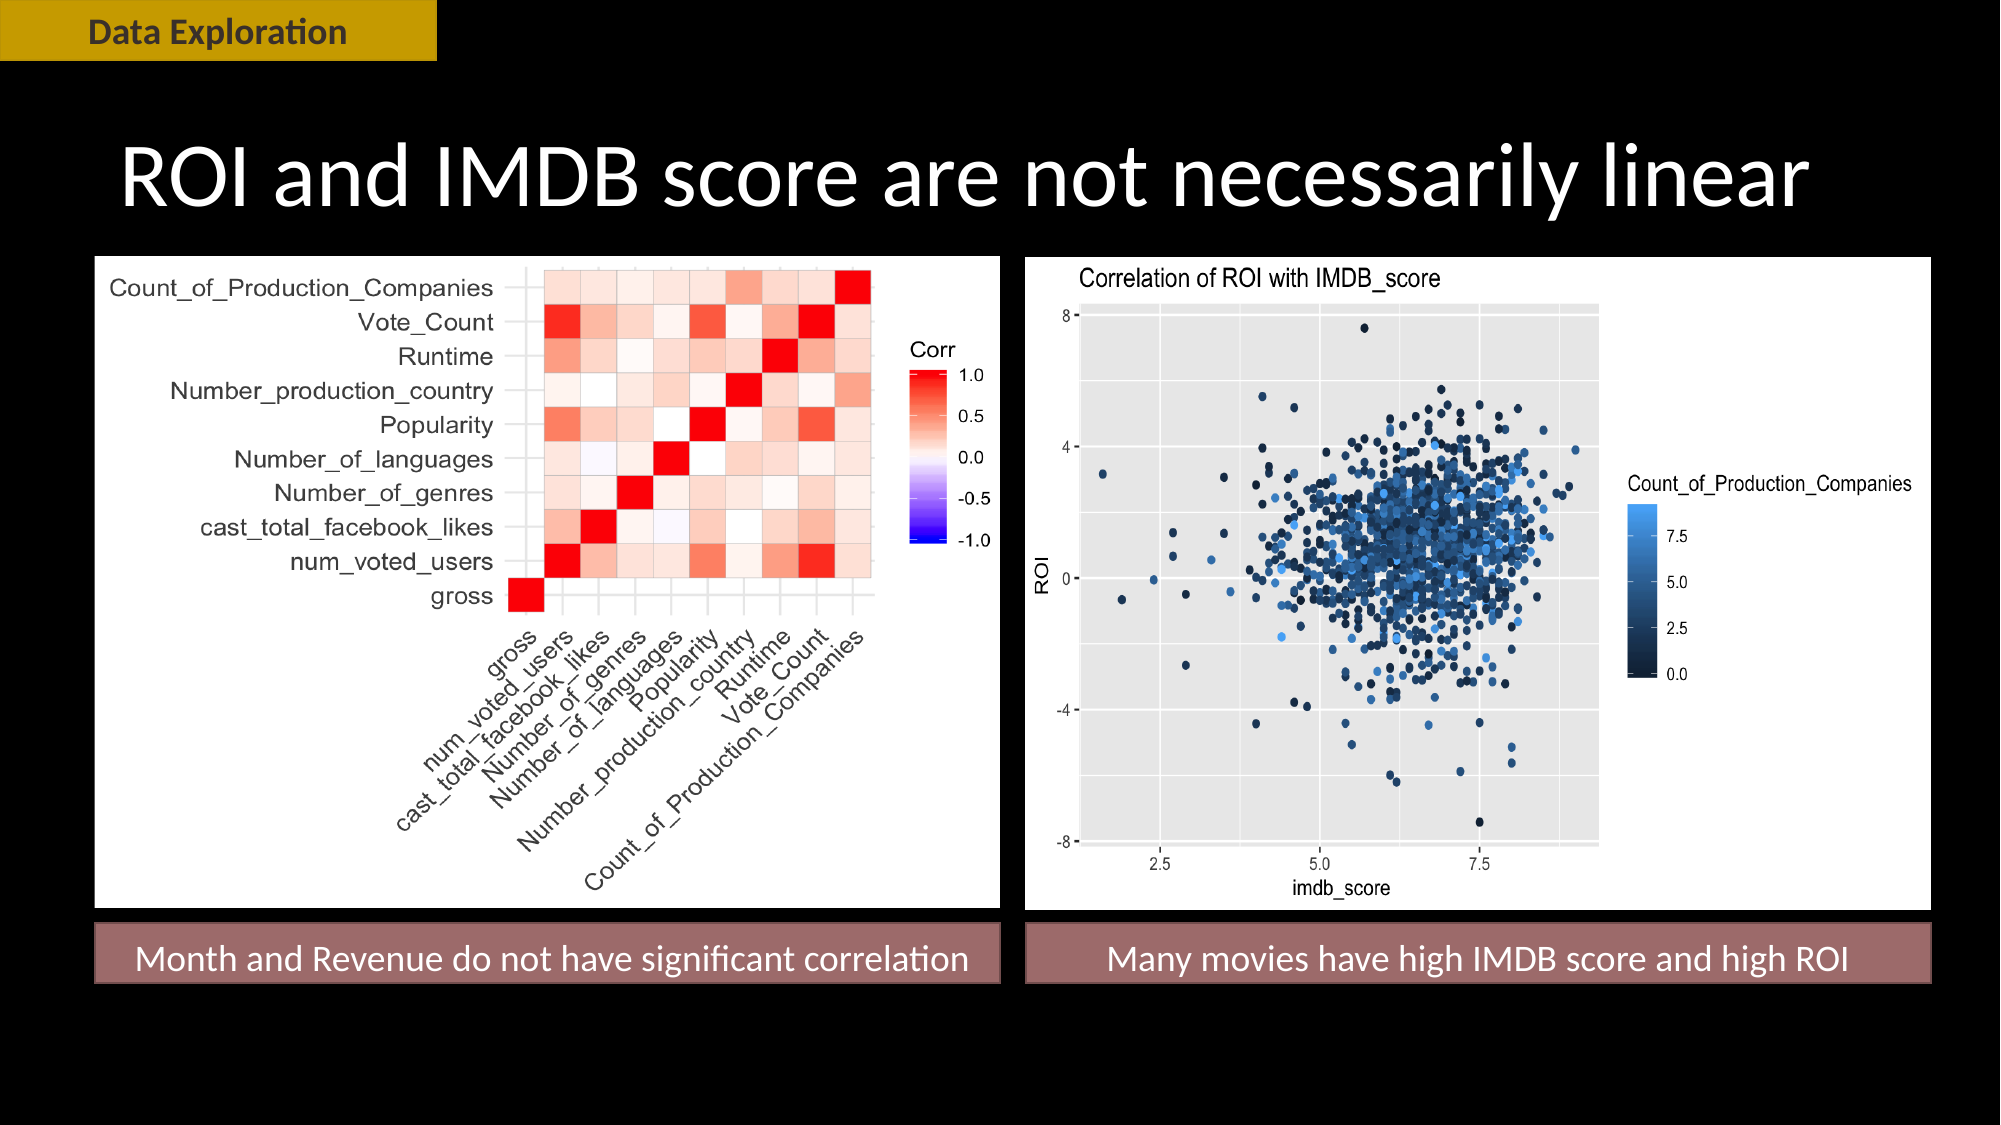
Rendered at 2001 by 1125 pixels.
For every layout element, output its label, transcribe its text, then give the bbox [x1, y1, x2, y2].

picture [1025, 257, 1932, 910]
text_box Data Exploration [0, 0, 436, 60]
text_box Many movies have high IMDB score and high ROI [1025, 922, 1932, 983]
title ROI and IMDB score are not necessarily linear [104, 55, 1947, 269]
text_box Month and Revenue do not have significant correlation [94, 922, 1000, 983]
picture [94, 255, 1001, 909]
